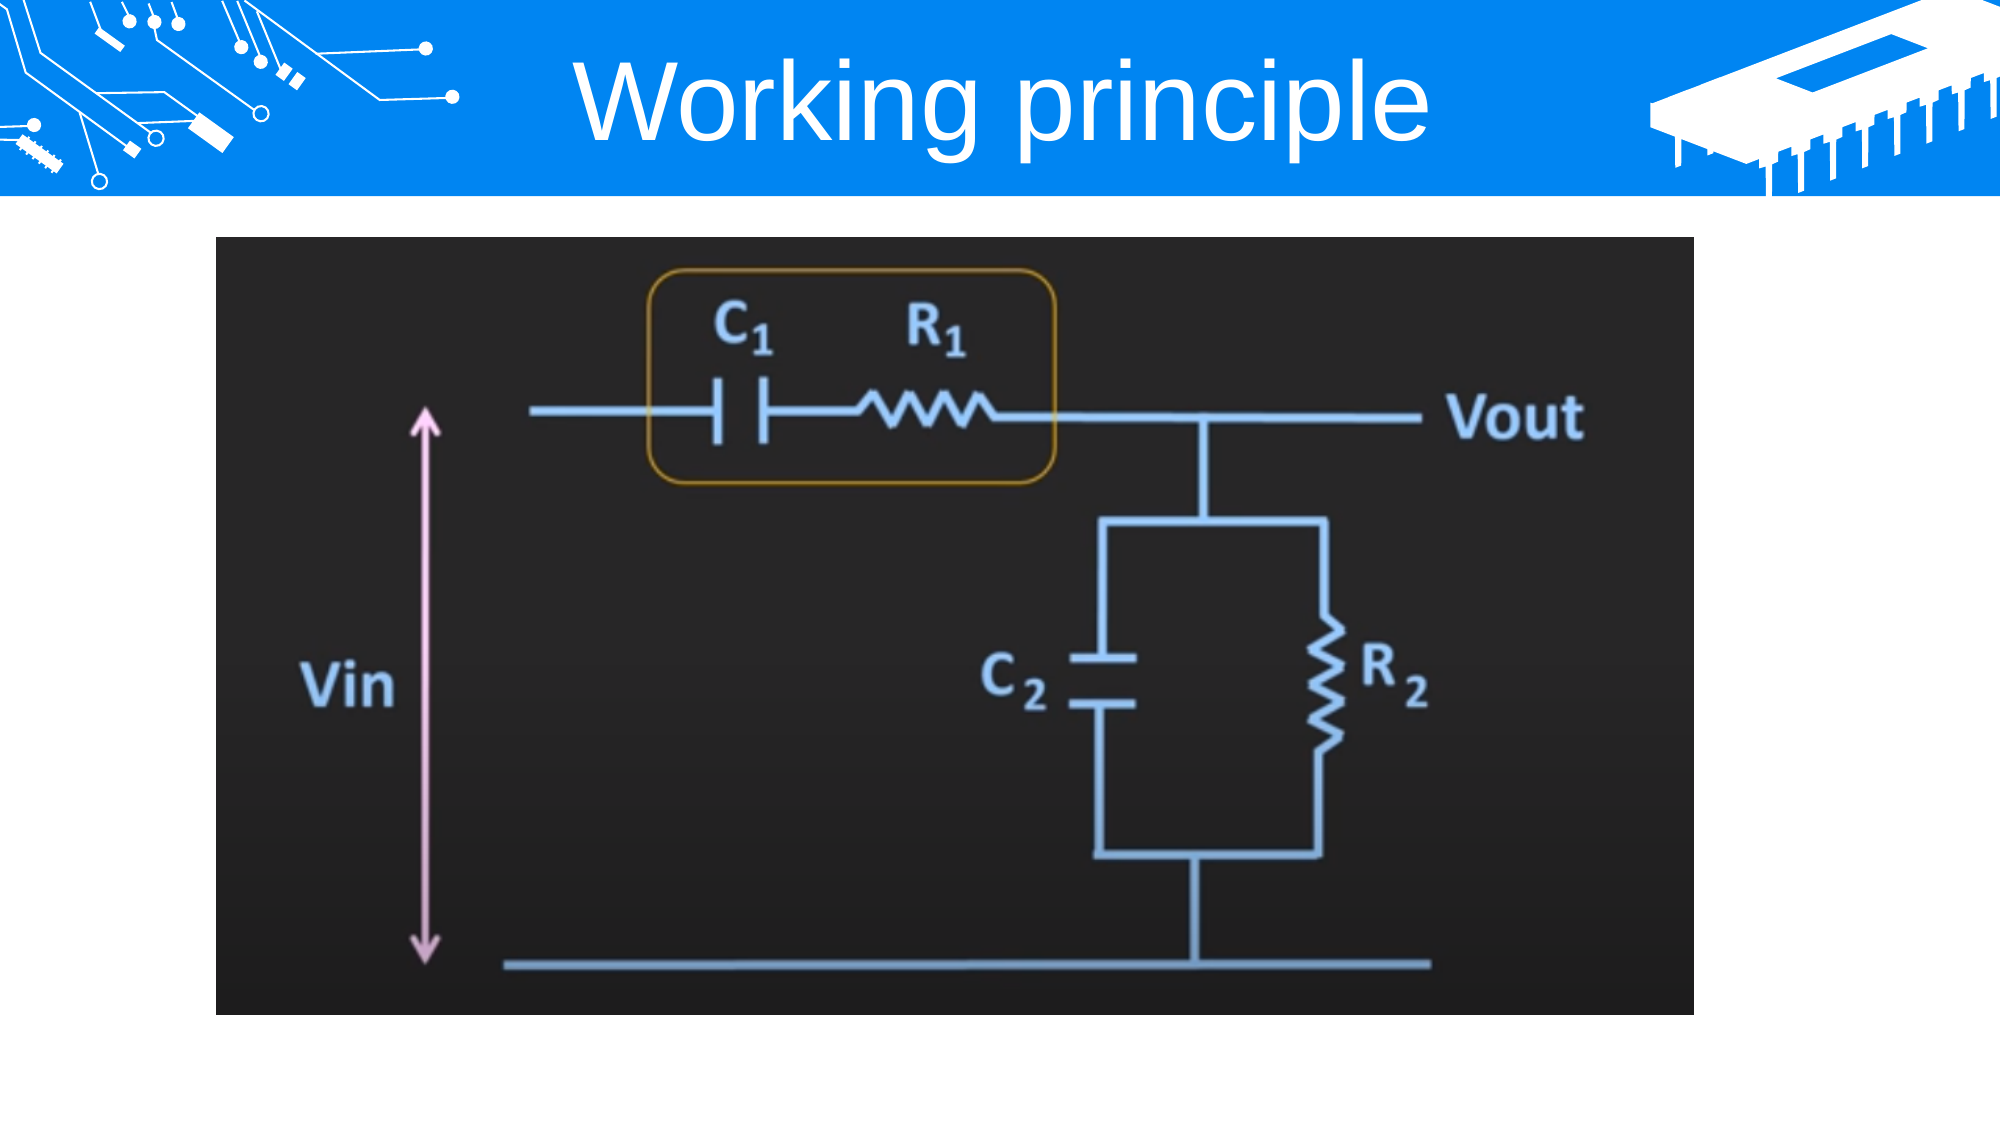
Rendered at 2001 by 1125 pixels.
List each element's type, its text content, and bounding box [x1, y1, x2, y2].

list Working principle [53, 44, 1952, 164]
picture [216, 237, 1694, 1015]
